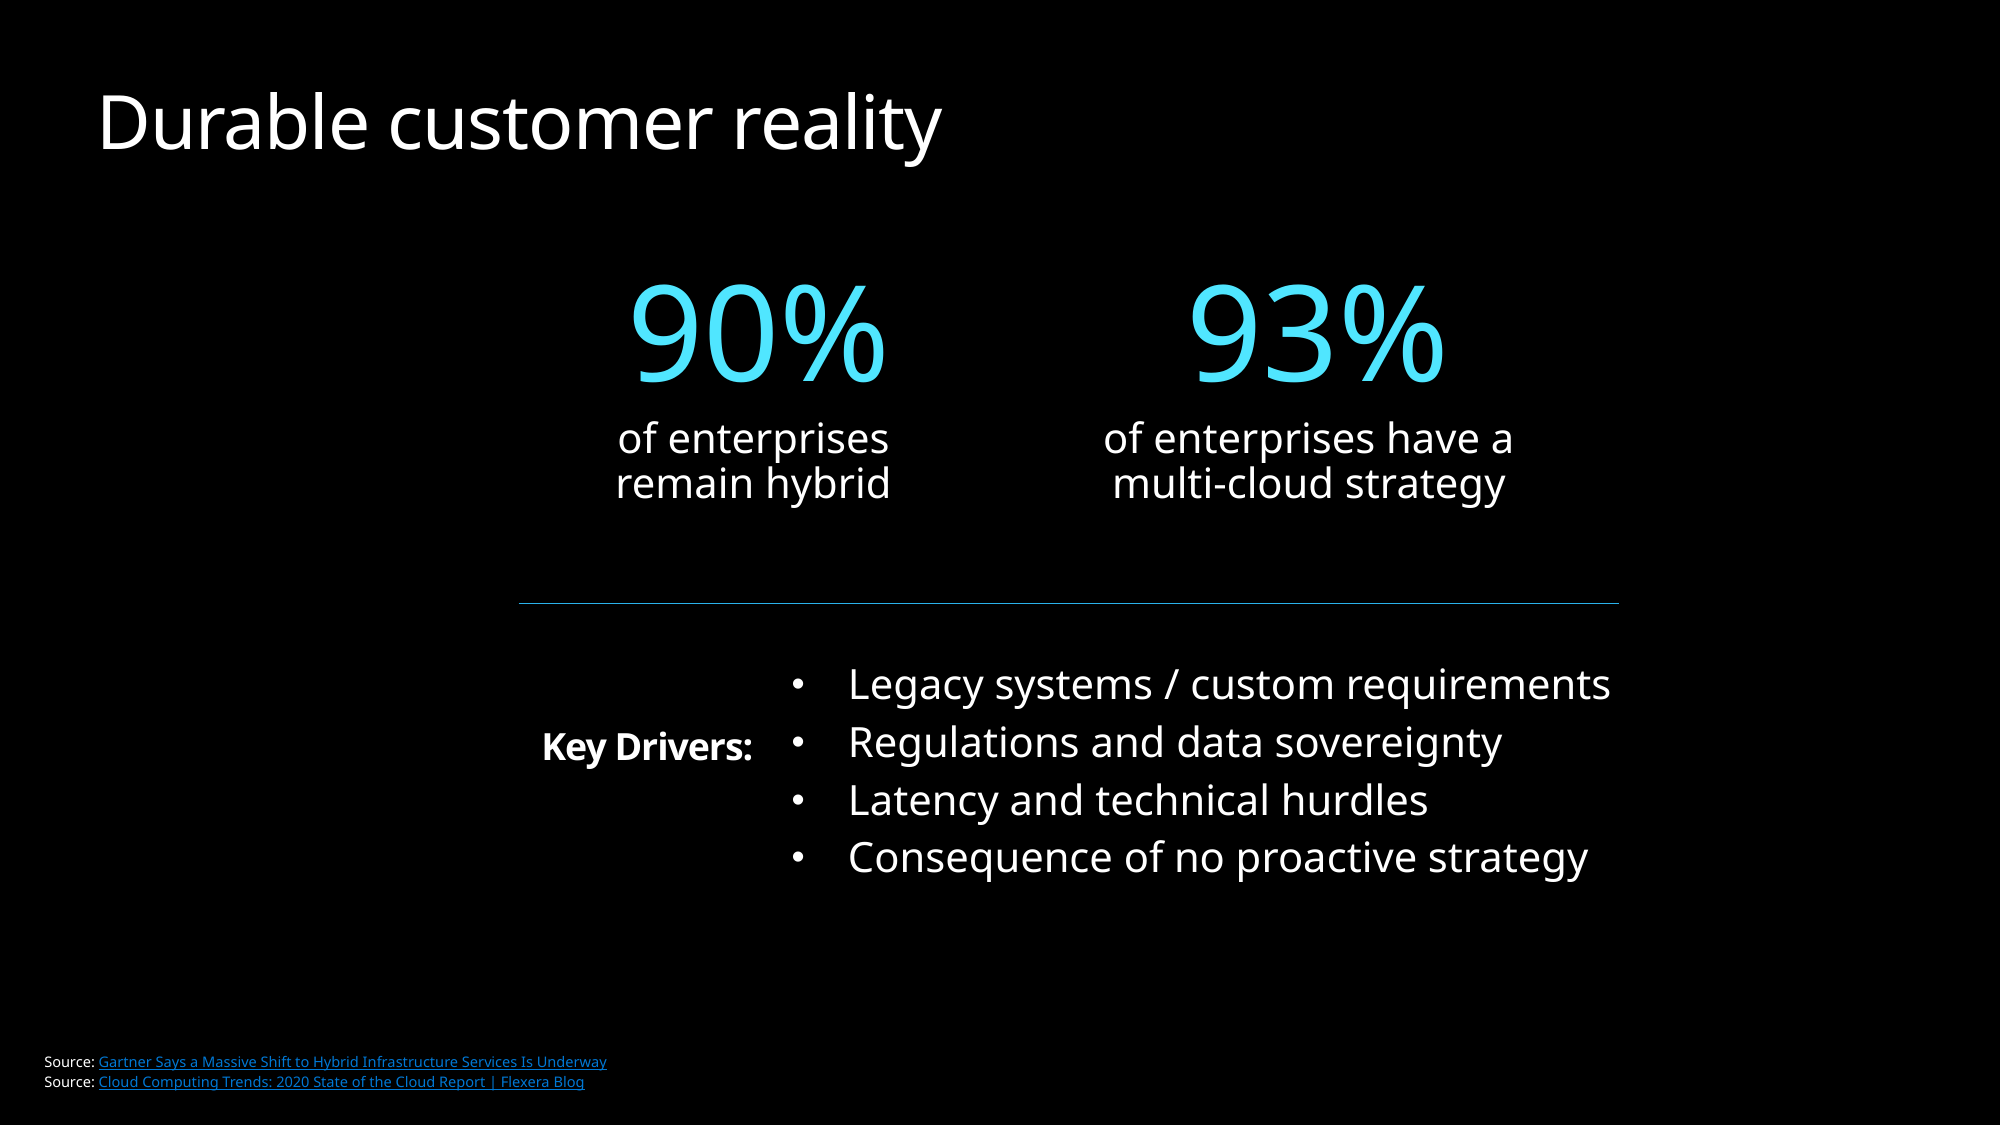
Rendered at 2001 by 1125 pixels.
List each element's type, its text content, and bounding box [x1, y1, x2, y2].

text_box Source: Gartner Says a Massive Shift to Hybrid Infrastructure Services Is Underway Source: Cloud Computing Trends: 2020 State of the Cloud Report | Flexera Blog [44, 1053, 608, 1093]
title Durable customer reality [96, 75, 1904, 166]
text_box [228, 266, 1772, 883]
